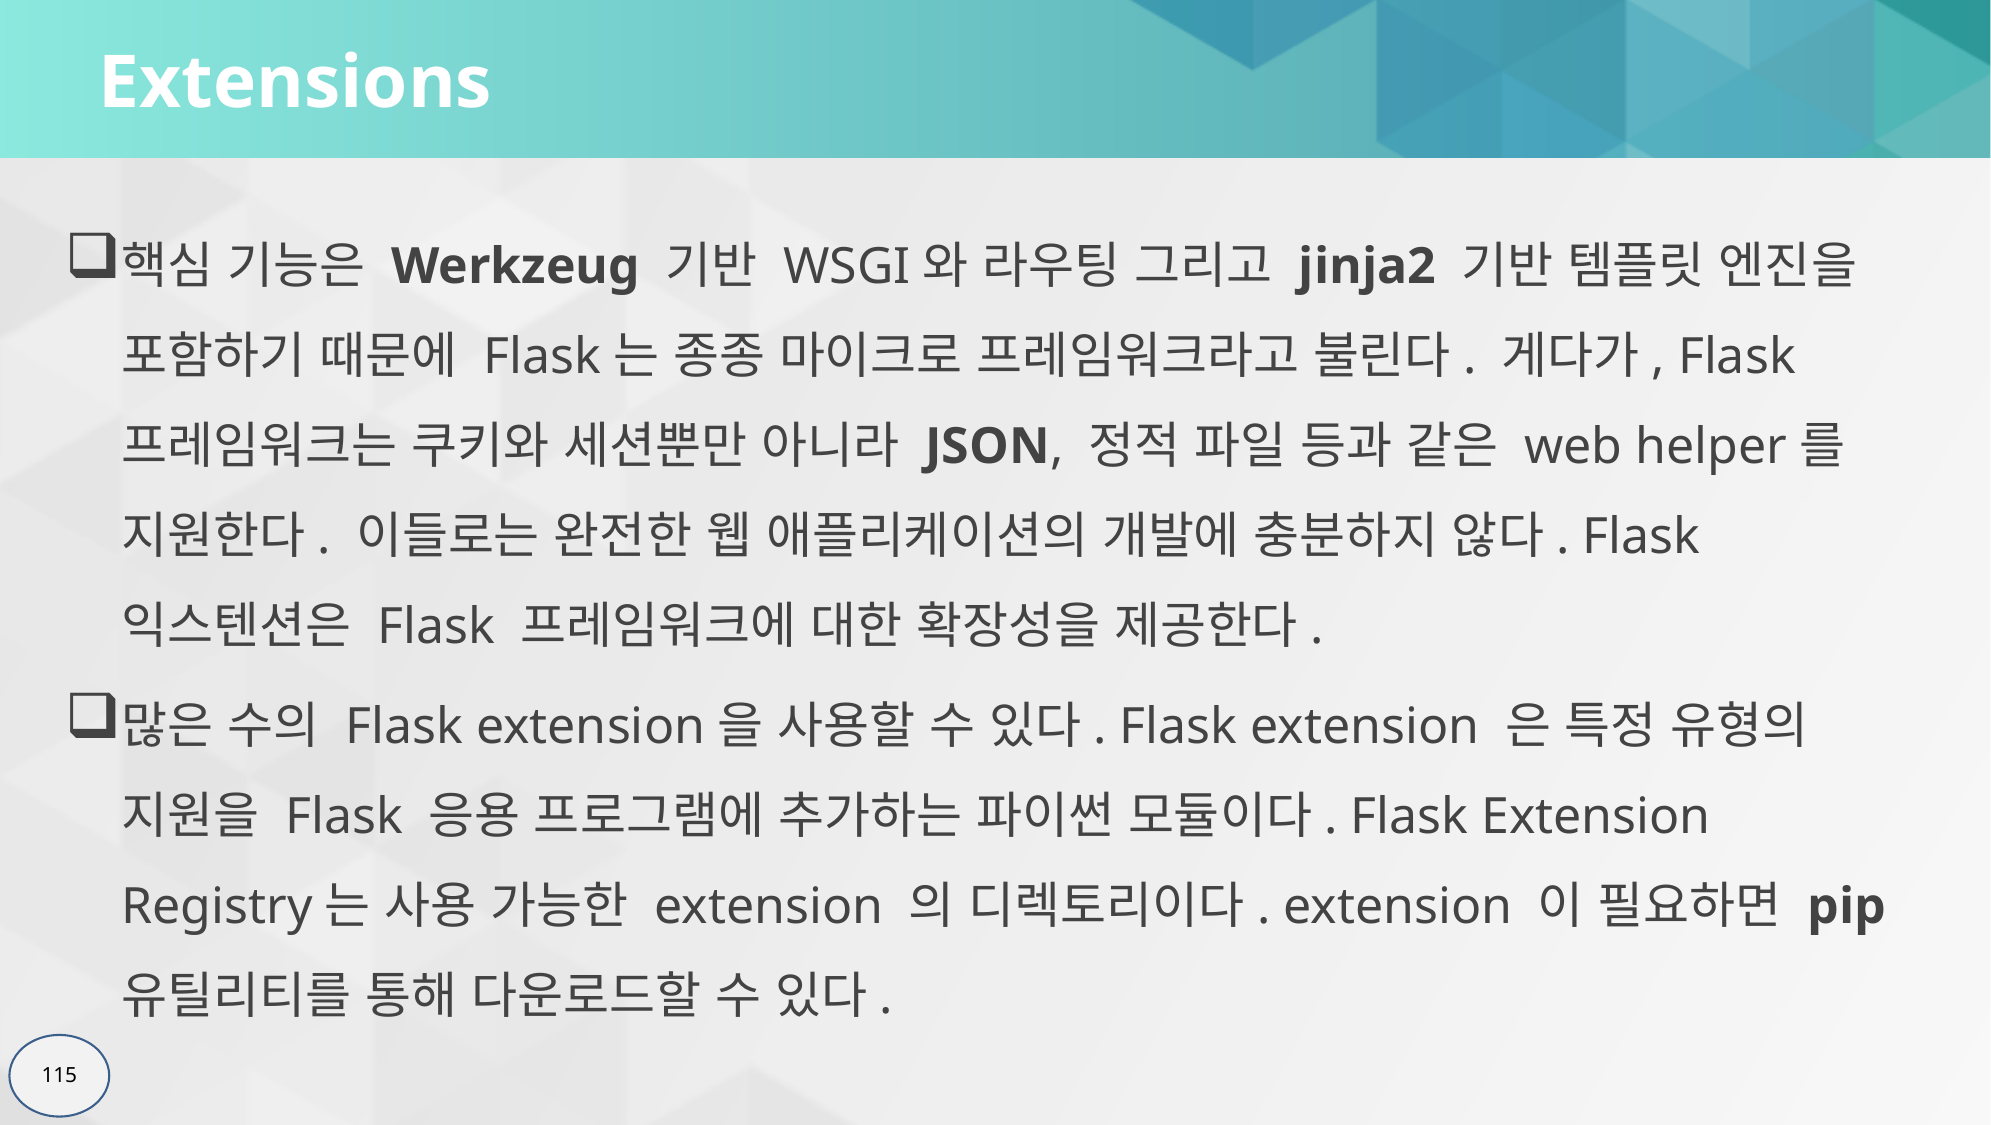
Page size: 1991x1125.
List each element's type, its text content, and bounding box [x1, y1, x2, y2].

picture [0, 0, 1991, 1125]
title Extensions [83, 0, 1681, 158]
list 핵심 기능은 Werkzeug 기반 WSGI와 라우팅 그리고 jinja2 기반 템플릿 엔진을 포함하기 때문에 Flask는 종종 마이크로 프레임워크라고 불린다. 게다가, Flask 프레임워크는 쿠키와 세션뿐만 아니라 JSON, 정적 파일 등과 같은 web helper를 지원한다. 이들로는 완전한 웹 애플리케이션의 개발에 충분하지 않다. Flask 익스텐션은 Flask 프레임워크에 대한 확장성을 제공한다. 많은 수의 Flask extension을 사용할 수 있다. Flask extension 은 특정 유형의 지원을 Flask 응용 프로그램에 추가하는 파이썬 모듈이다. Flask Extension Registry는 사용 가능한 extension 의 디렉토리이다. extension 이 필요하면 pip 유틸리티를 통해 다운로드할 수 있다. [50, 196, 1929, 1079]
